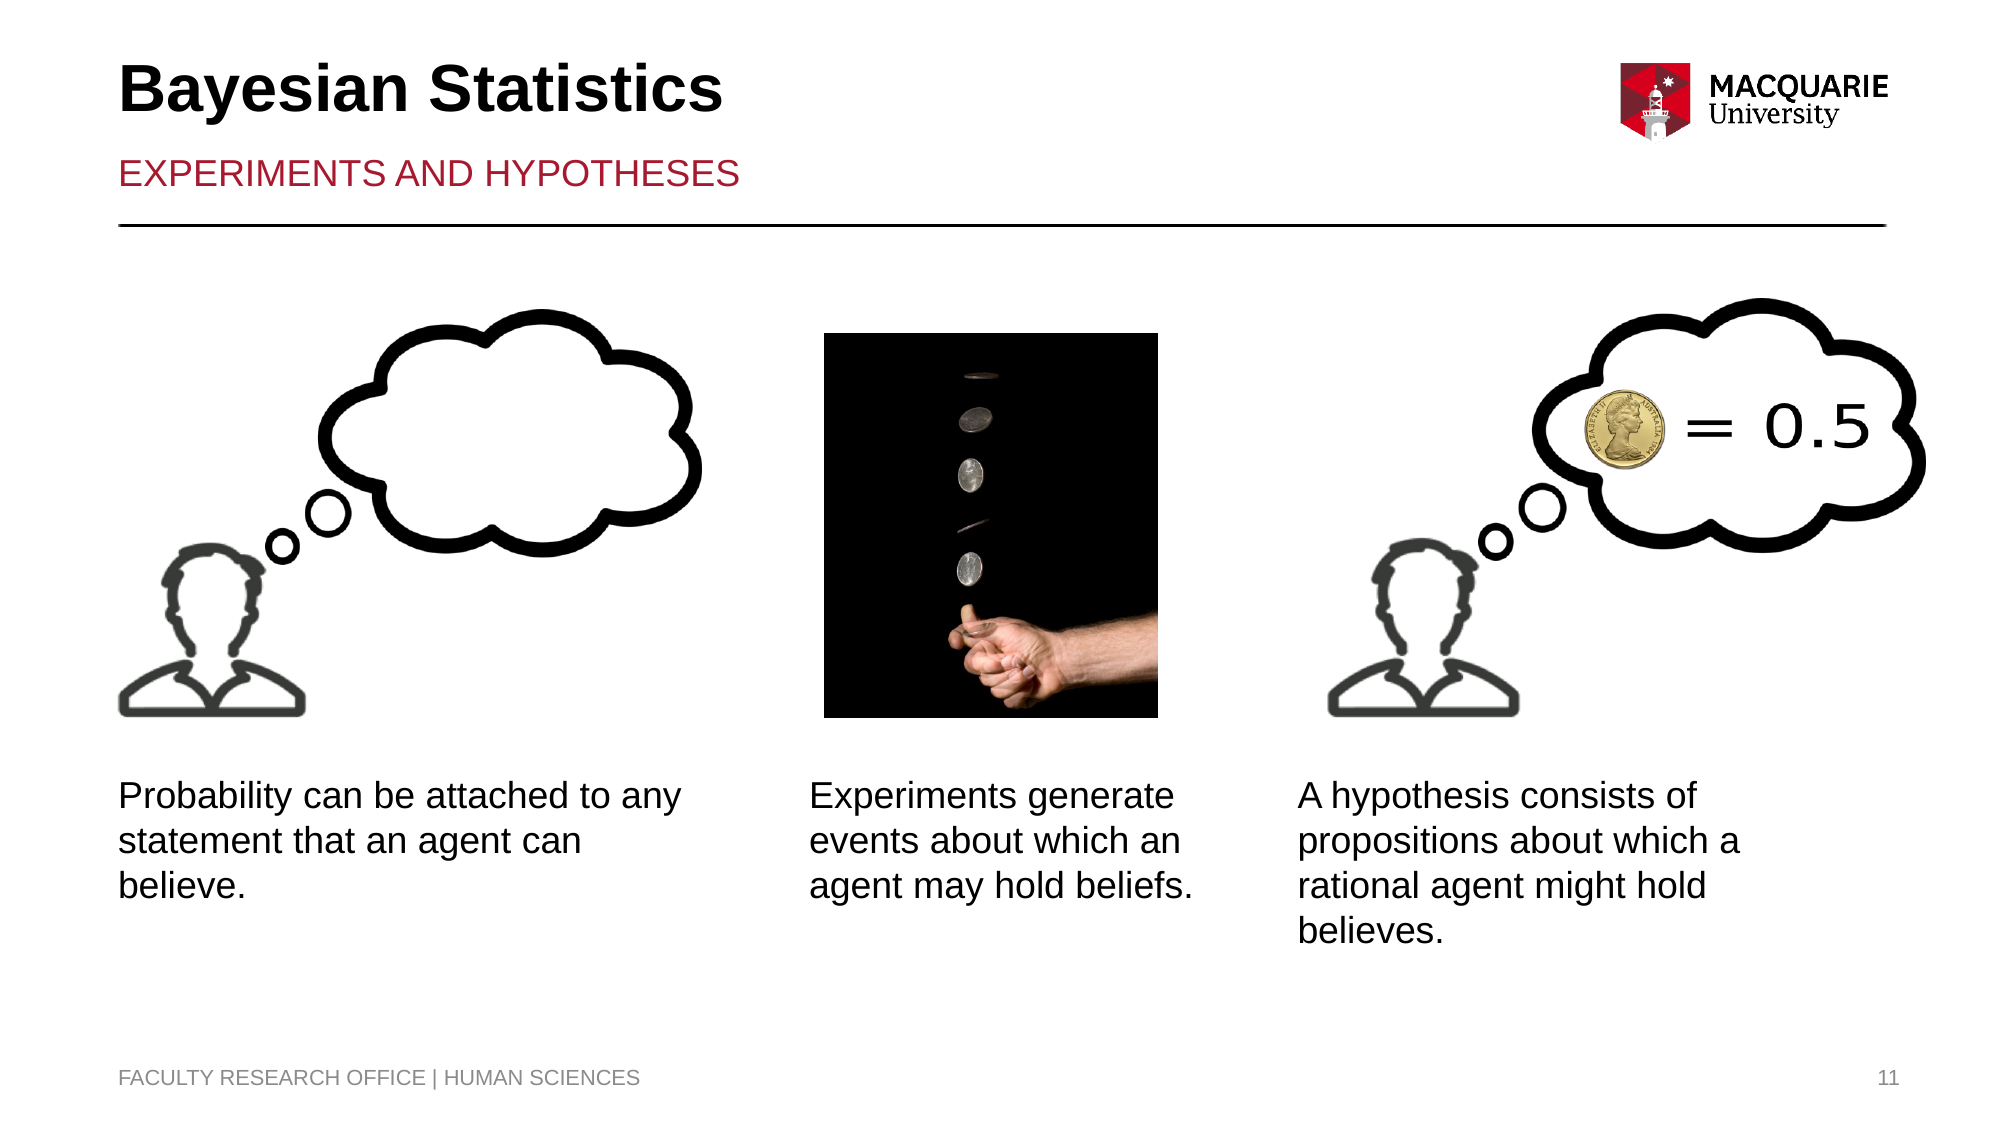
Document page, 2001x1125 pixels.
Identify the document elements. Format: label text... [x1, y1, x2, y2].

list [1323, 298, 1926, 719]
picture [1586, 35, 1922, 161]
title Bayesian Statistics [118, 45, 1506, 149]
text_box Probability can be attached to any statement that an agent can believe. [118, 771, 720, 994]
text_box Experiments generate events about which an agent may hold beliefs. [809, 771, 1275, 994]
footer FACULTY RESEARCH OFFICE | HUMAN SCIENCES [118, 1046, 1001, 1107]
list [114, 309, 702, 719]
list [824, 333, 1158, 718]
list Experiments and Hypotheses [118, 149, 1520, 219]
text_box A hypothesis consists of propositions about which a rational agent might hold believes. [1297, 771, 1840, 994]
slide_number 11 [1433, 1046, 1900, 1107]
